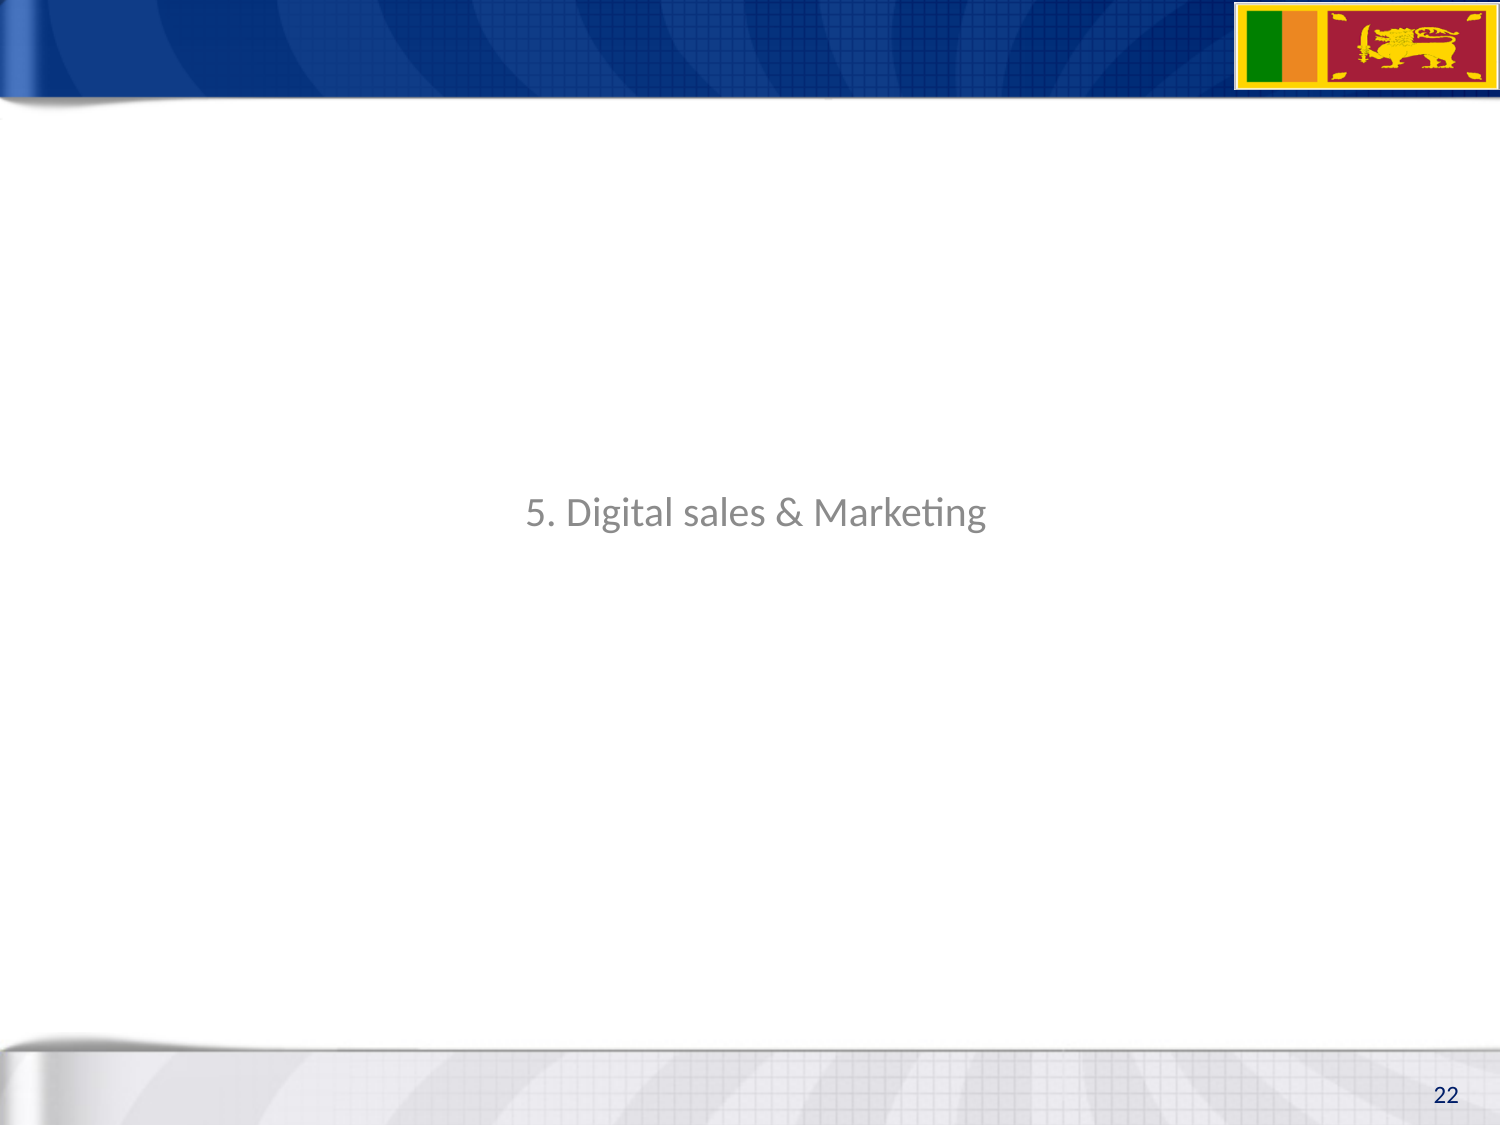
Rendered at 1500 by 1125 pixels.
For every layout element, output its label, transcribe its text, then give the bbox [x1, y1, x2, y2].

picture [0, 0, 1500, 120]
list 5. Digital sales & Marketing [118, 476, 1394, 723]
picture [0, 1032, 1500, 1125]
slide_number 22 [1356, 1070, 1475, 1117]
